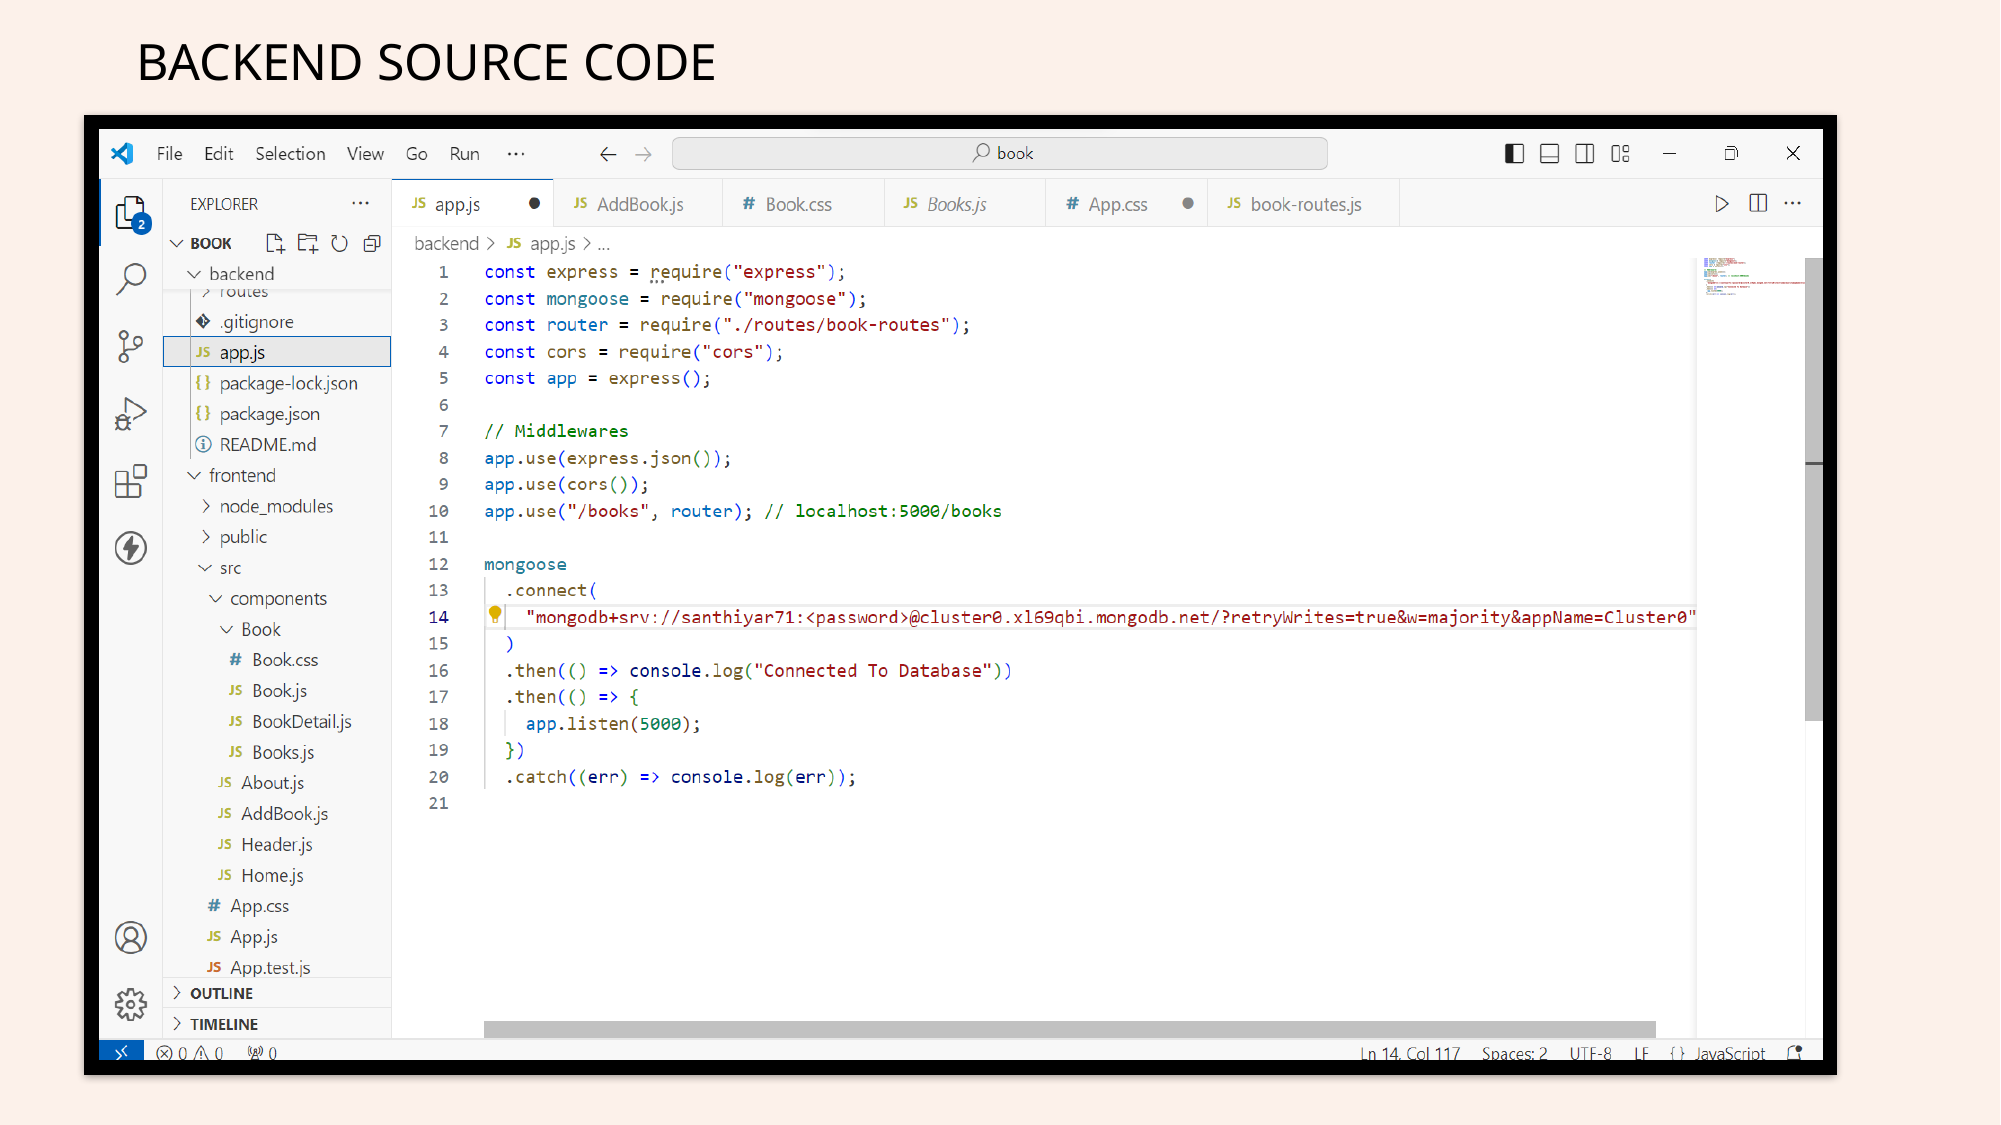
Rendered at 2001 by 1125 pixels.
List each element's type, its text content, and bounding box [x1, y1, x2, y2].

picture [98, 129, 1823, 1061]
text_box BACKEND SOURCE CODE [121, 22, 919, 98]
